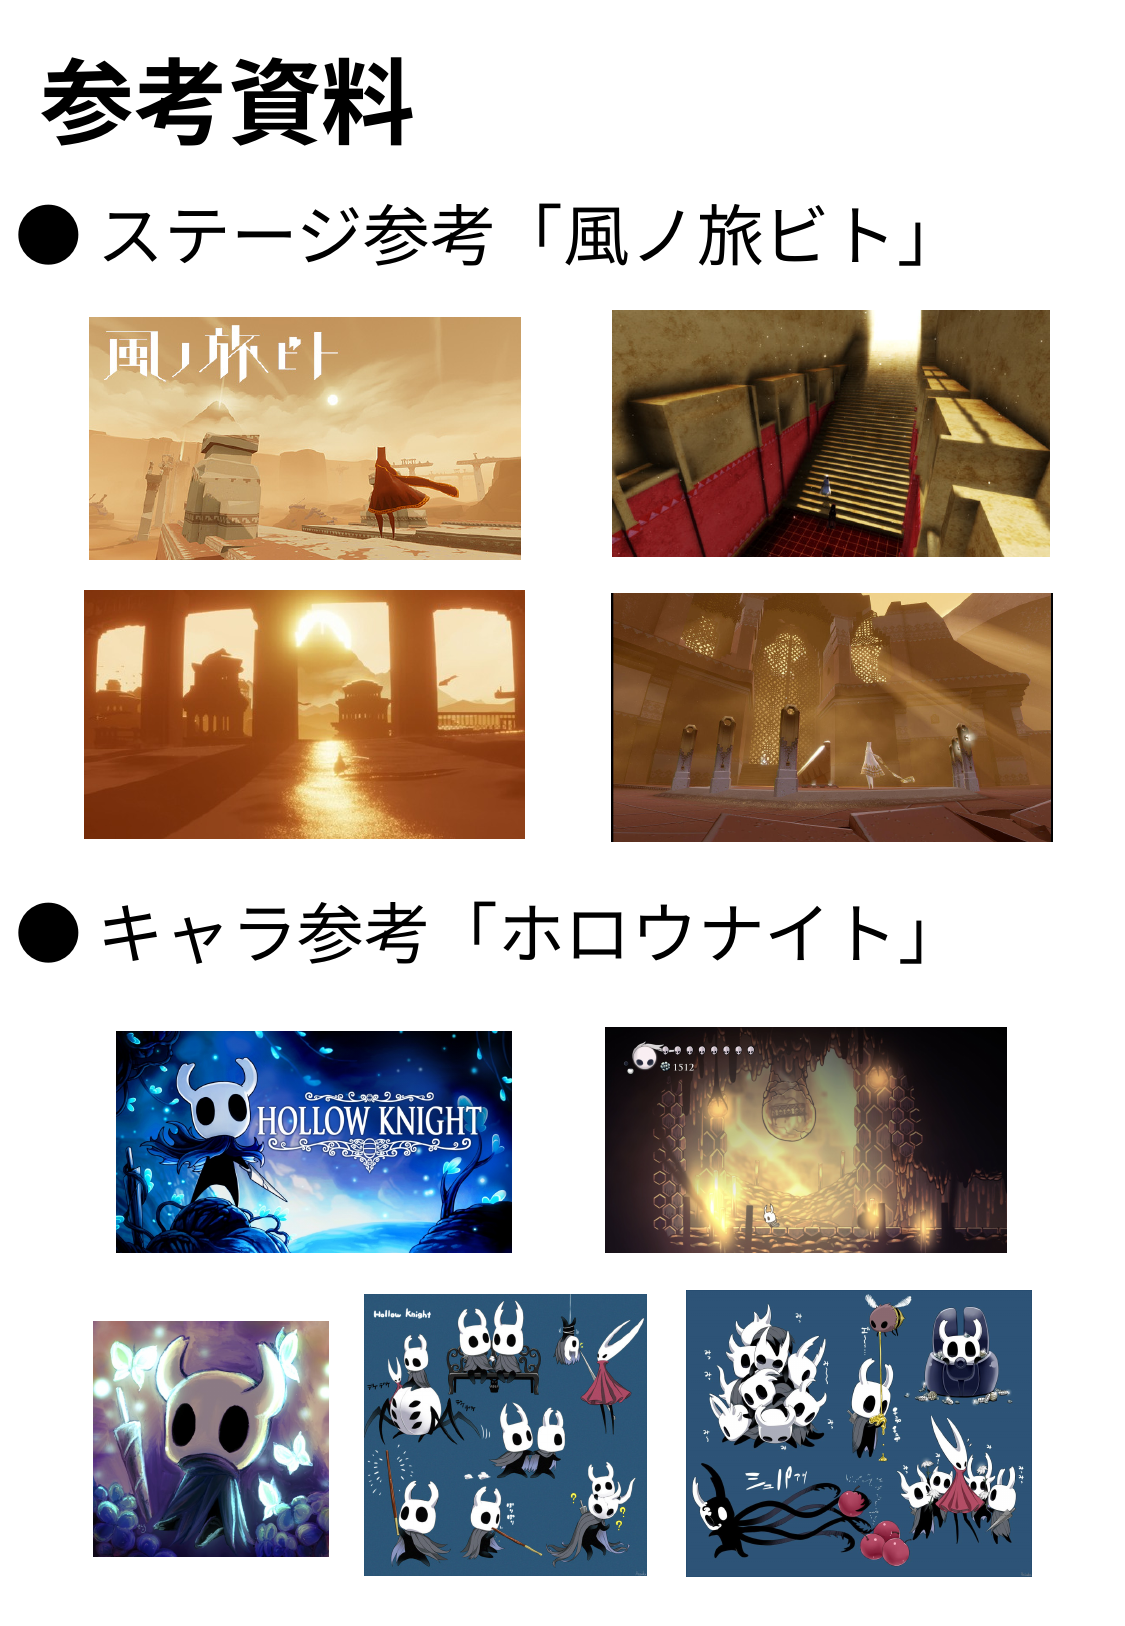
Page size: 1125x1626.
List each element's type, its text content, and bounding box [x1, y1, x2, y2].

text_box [93, 1027, 1032, 1577]
text_box 参考資料 [25, 38, 440, 166]
text_box ●キャラ参考「ホロウナイト」 [0, 893, 1125, 1595]
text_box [84, 310, 1053, 842]
text_box ●ステージ参考「風ノ旅ビト」 [0, 194, 1125, 869]
